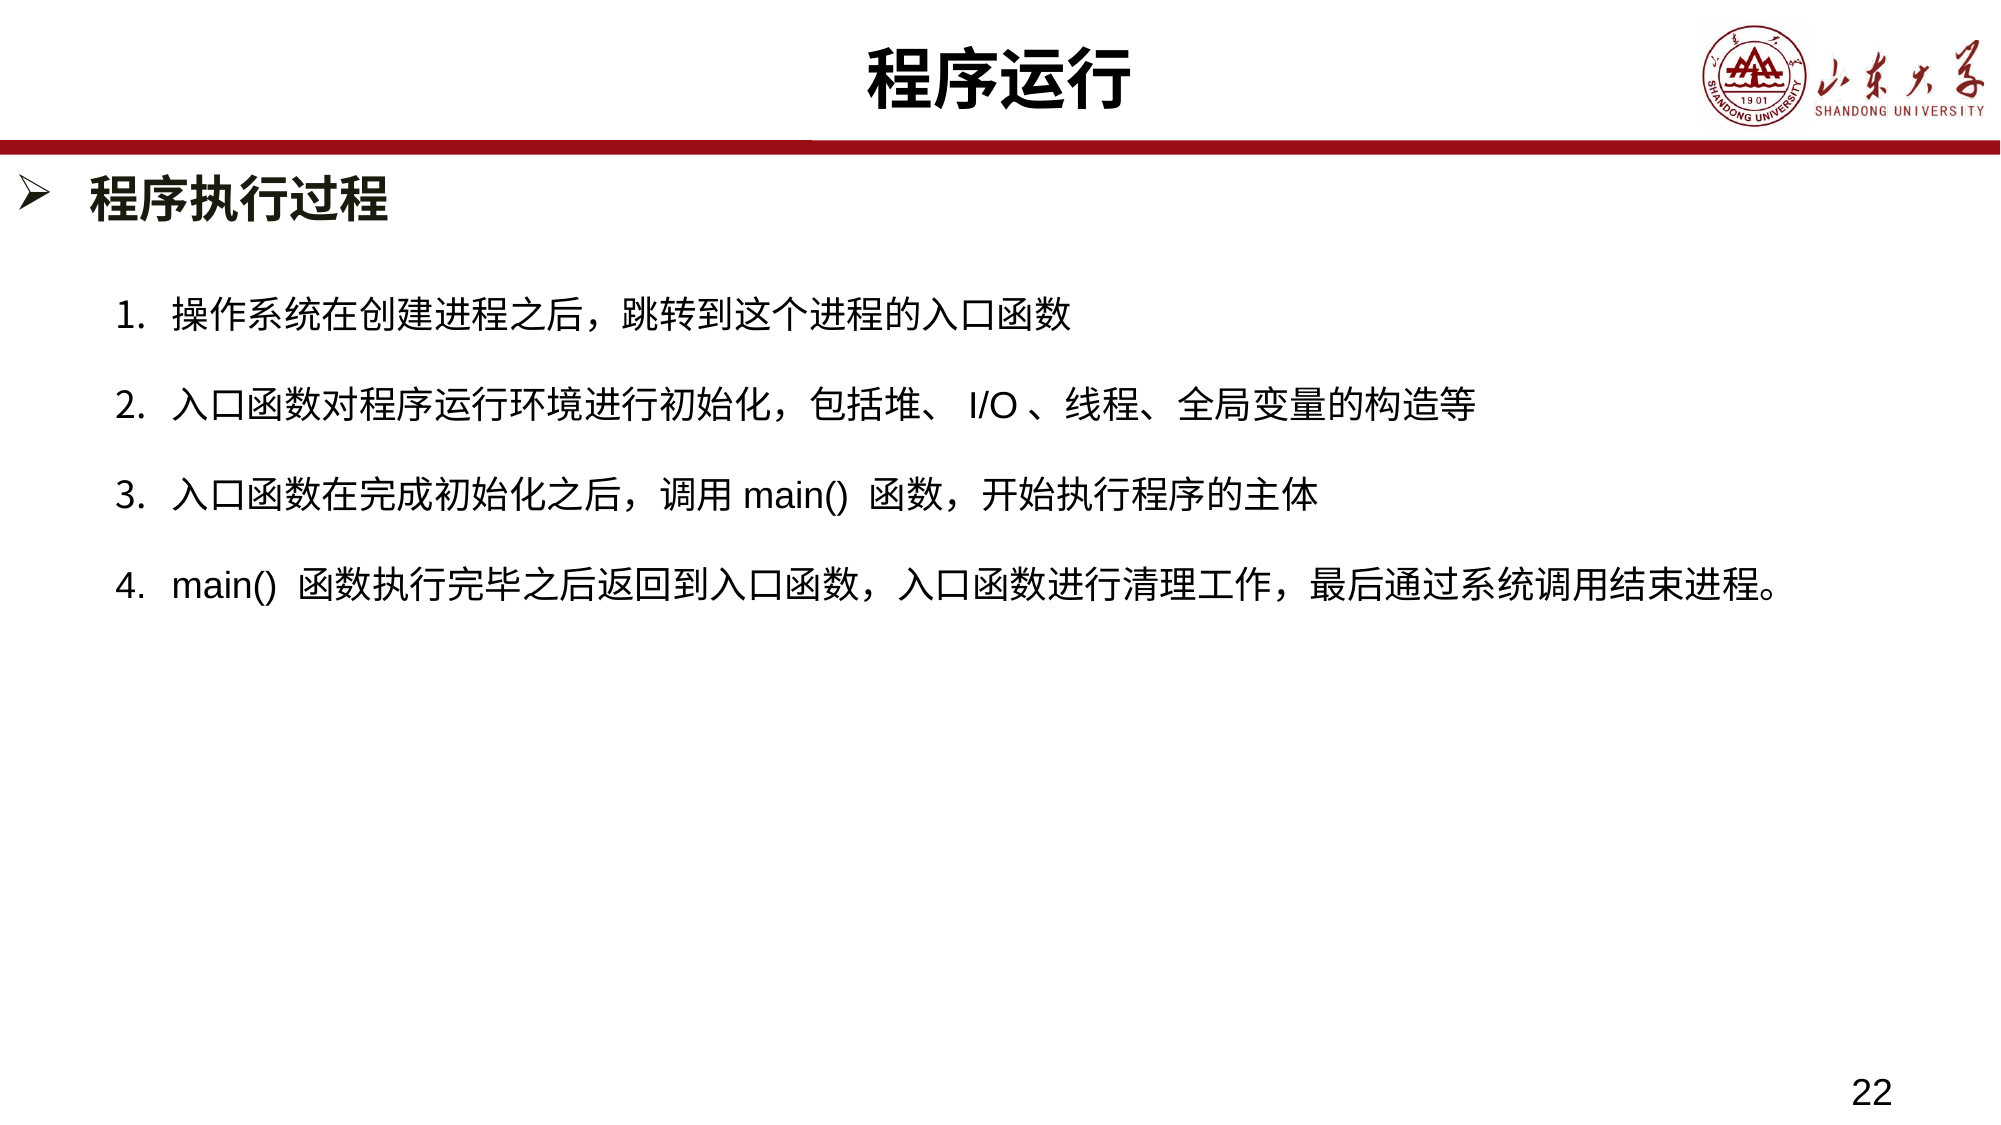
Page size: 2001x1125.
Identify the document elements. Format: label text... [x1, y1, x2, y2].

list 程序执行过程 [0, 164, 957, 1047]
slide_number 22 [1836, 1060, 2000, 1125]
picture [1698, 21, 1810, 39]
text_box 操作系统在创建进程之后，跳转到这个进程的入口函数 入口函数对程序运行环境进行初始化，包括堆、I/O、线程、全局变量的构造等 入口函数在完成初始化之后，调用main() 函数，开始执行程序的主体 main() 函数执行完毕之后返回到入口函数，入口函数进行清理工作，最后通过系统调用结束进程。 [100, 283, 1901, 659]
title 程序运行 [0, 39, 2000, 152]
